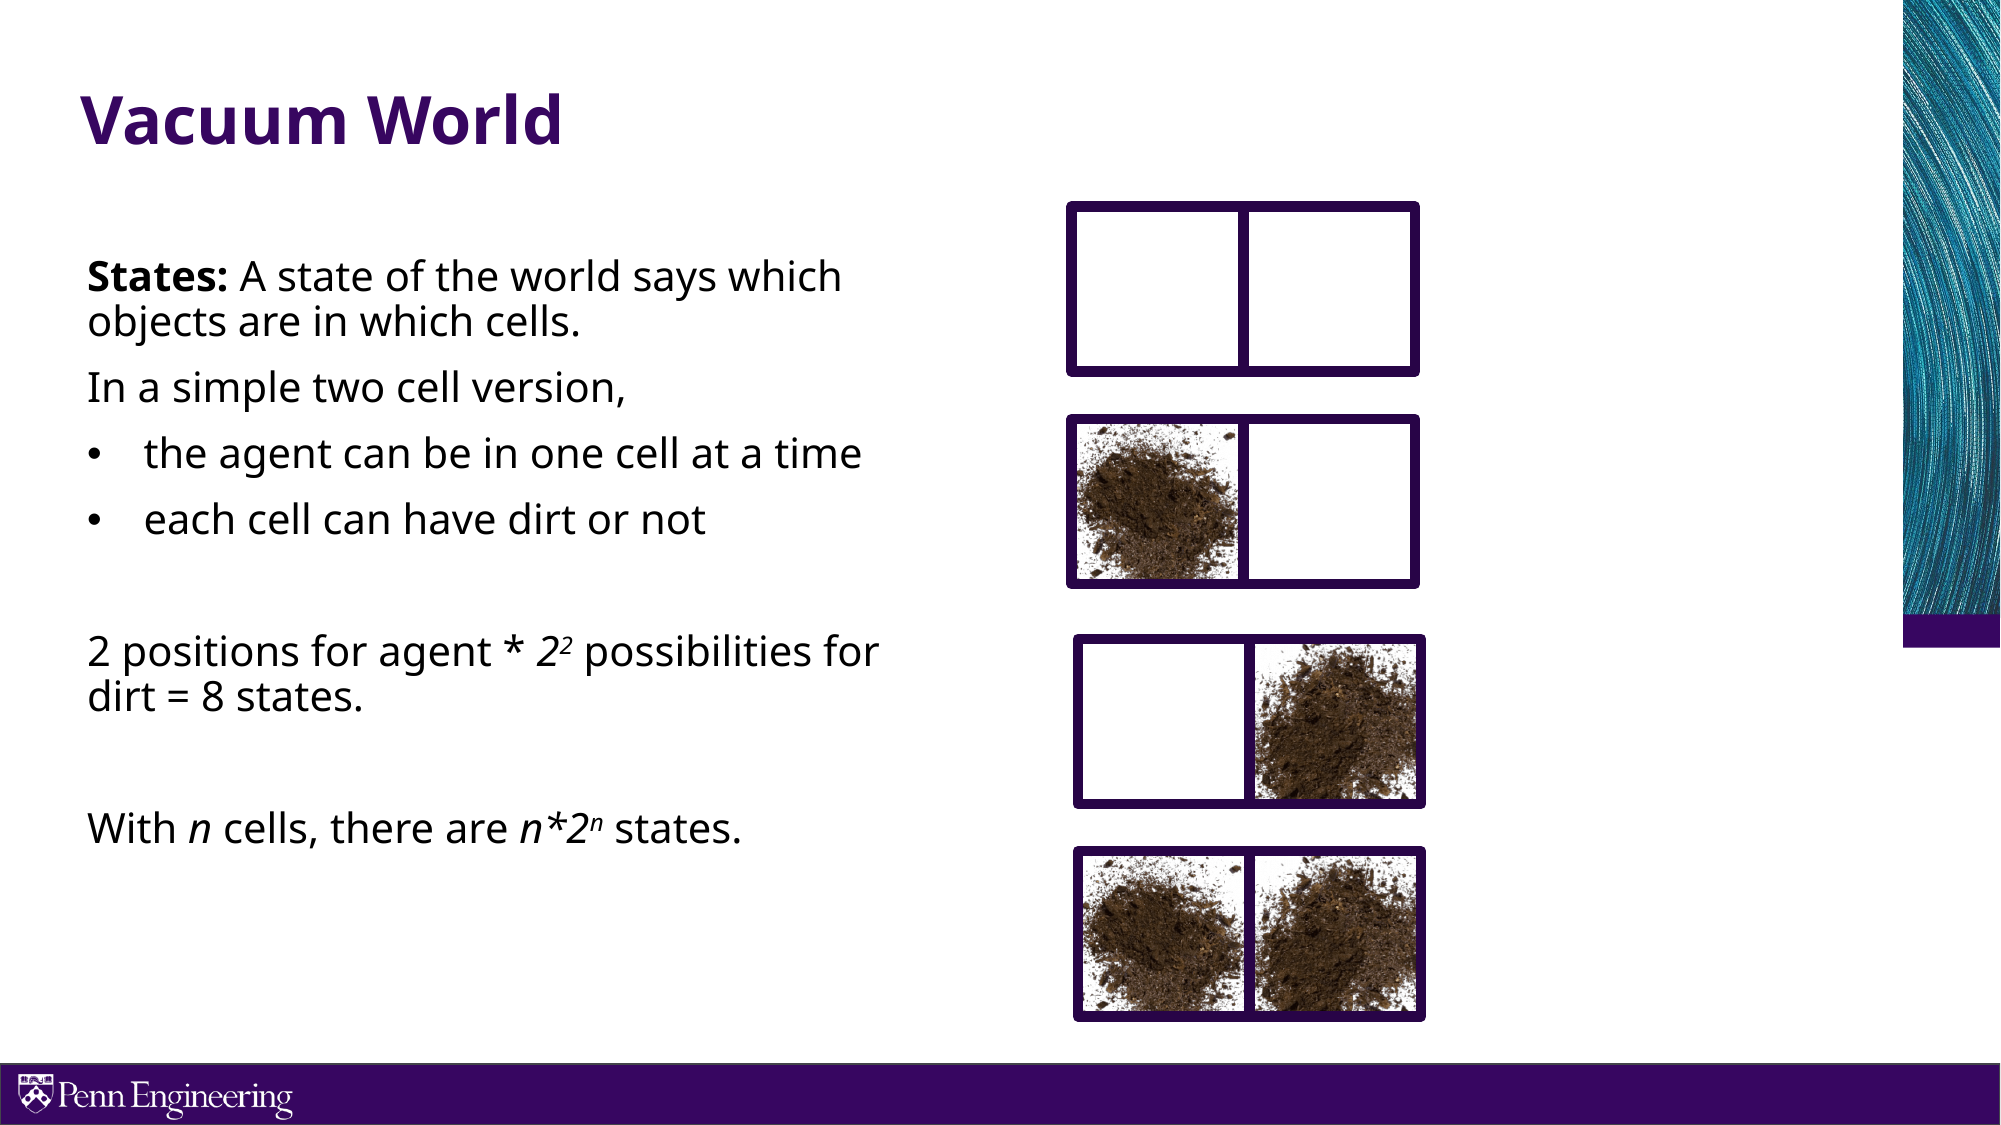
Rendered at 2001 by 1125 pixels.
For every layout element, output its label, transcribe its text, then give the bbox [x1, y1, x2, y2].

text_box [1247, 849, 1423, 1019]
picture [1971, 53, 1979, 64]
picture [1962, 39, 1970, 47]
picture [1949, 13, 1955, 20]
picture [1903, 310, 1915, 339]
text_box [1070, 417, 1241, 586]
title Vacuum World [65, 59, 1863, 187]
text_box [1070, 204, 1241, 374]
text_box [1247, 637, 1423, 806]
list States: A state of the world says which objects are in which cells. In a simple two cell version, the agent can be in one cell at a time each cell can have dirt or not 2 positions for agent * 22 possibilities for dirt = 8 states. With n cells, there are n*2n states. [72, 248, 923, 963]
picture [1906, 362, 1912, 370]
picture [1903, 374, 1908, 384]
text_box [1076, 849, 1247, 1019]
picture [1989, 0, 2001, 13]
picture [1913, 321, 1917, 333]
text_box [1241, 417, 1417, 586]
picture [1903, 341, 1915, 350]
picture [1908, 277, 1920, 293]
picture [1903, 523, 1914, 546]
picture [1916, 342, 1921, 352]
picture [8, 1066, 301, 1123]
text_box [1076, 637, 1247, 806]
text_box [1241, 204, 1417, 374]
picture [1903, 0, 2001, 618]
